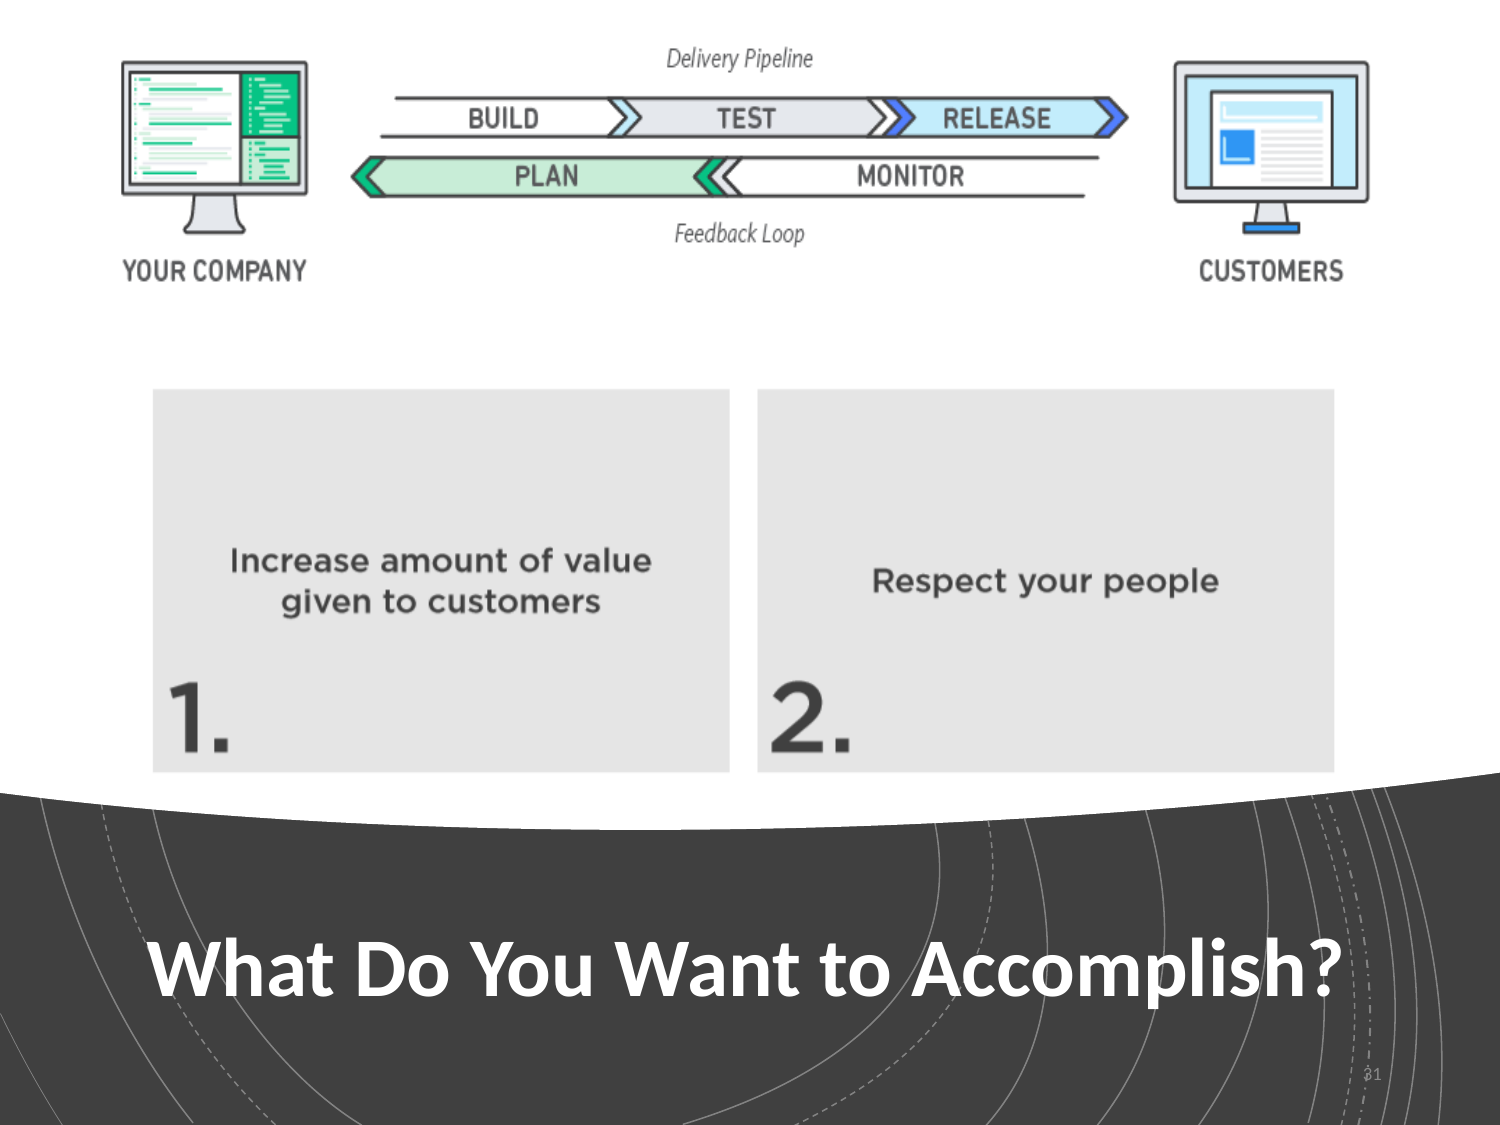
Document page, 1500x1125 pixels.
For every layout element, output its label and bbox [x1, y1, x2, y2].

picture [142, 371, 1348, 790]
text_box [0, 0, 1500, 1125]
picture [13, 15, 1467, 314]
